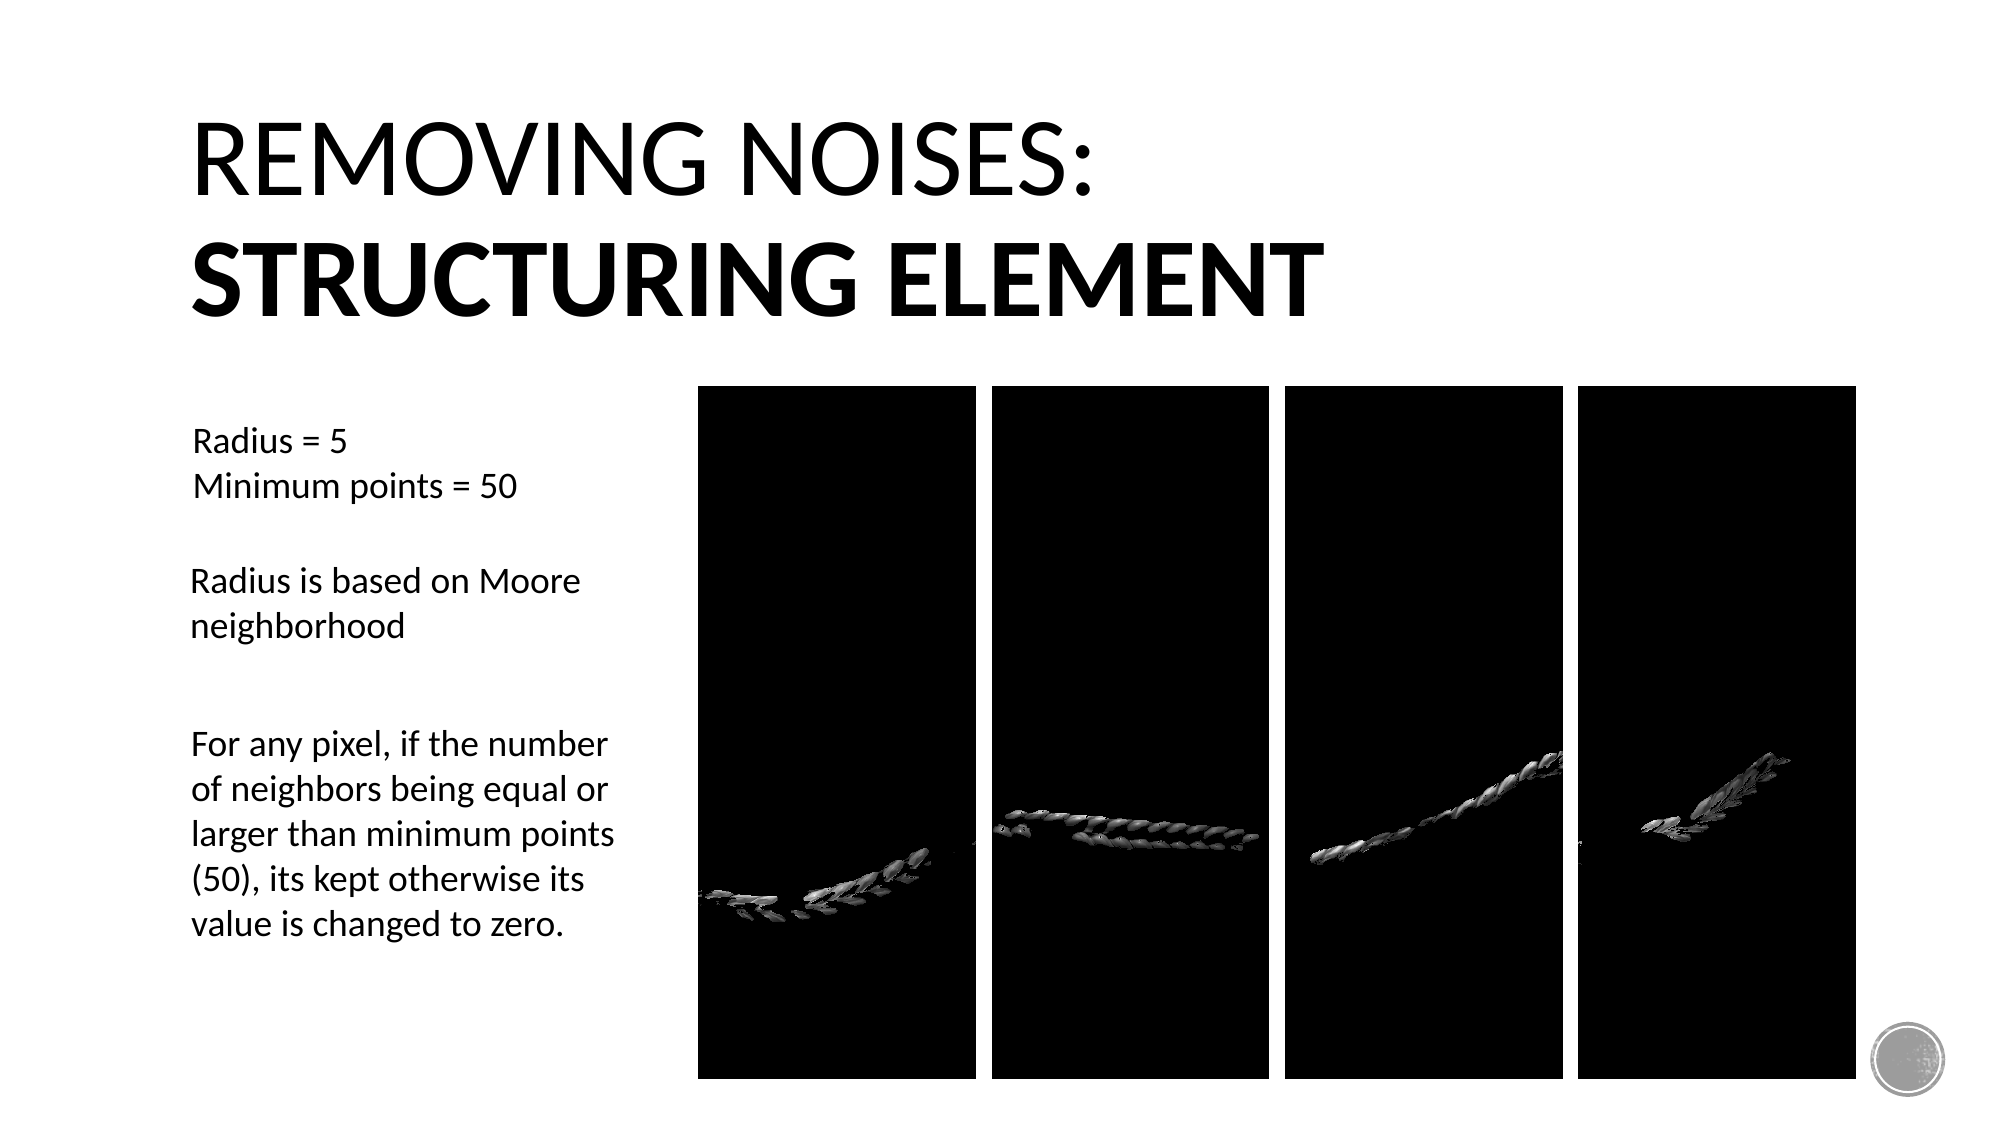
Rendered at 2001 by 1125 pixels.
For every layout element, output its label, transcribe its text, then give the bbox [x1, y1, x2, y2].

picture [1578, 386, 1856, 1079]
picture [992, 386, 1269, 1079]
text_box Removing Noises: structuring element [175, 87, 1826, 352]
text_box Radius = 5 Minimum points = 50 [177, 408, 542, 514]
text_box Radius is based on Moore neighborhood [175, 548, 646, 654]
text_box For any pixel, if the number of neighbors being equal or larger than minimum points (50), its kept otherwise its value is changed to zero. [176, 711, 647, 952]
picture [1285, 386, 1563, 1079]
picture [698, 386, 976, 1079]
